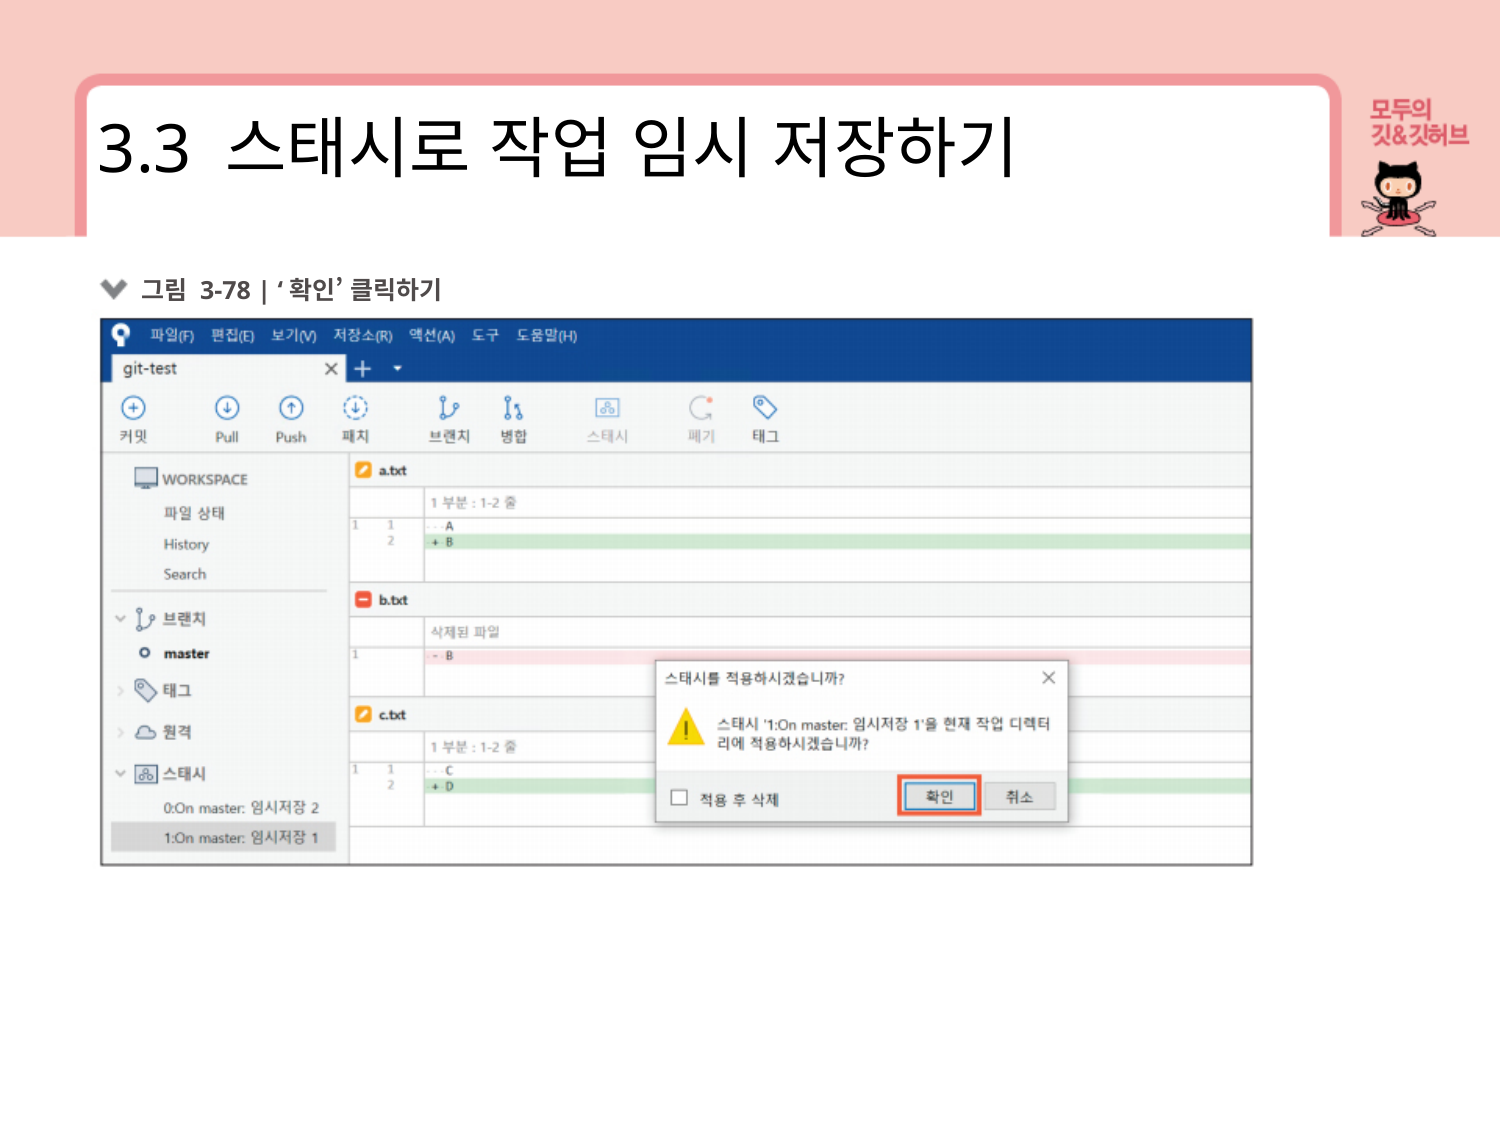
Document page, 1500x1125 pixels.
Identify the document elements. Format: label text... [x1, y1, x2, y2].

picture [0, 0, 1500, 1125]
text_box 3.3 스태시로 작업 임시 저장하기 [82, 61, 1413, 193]
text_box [97, 264, 1374, 311]
